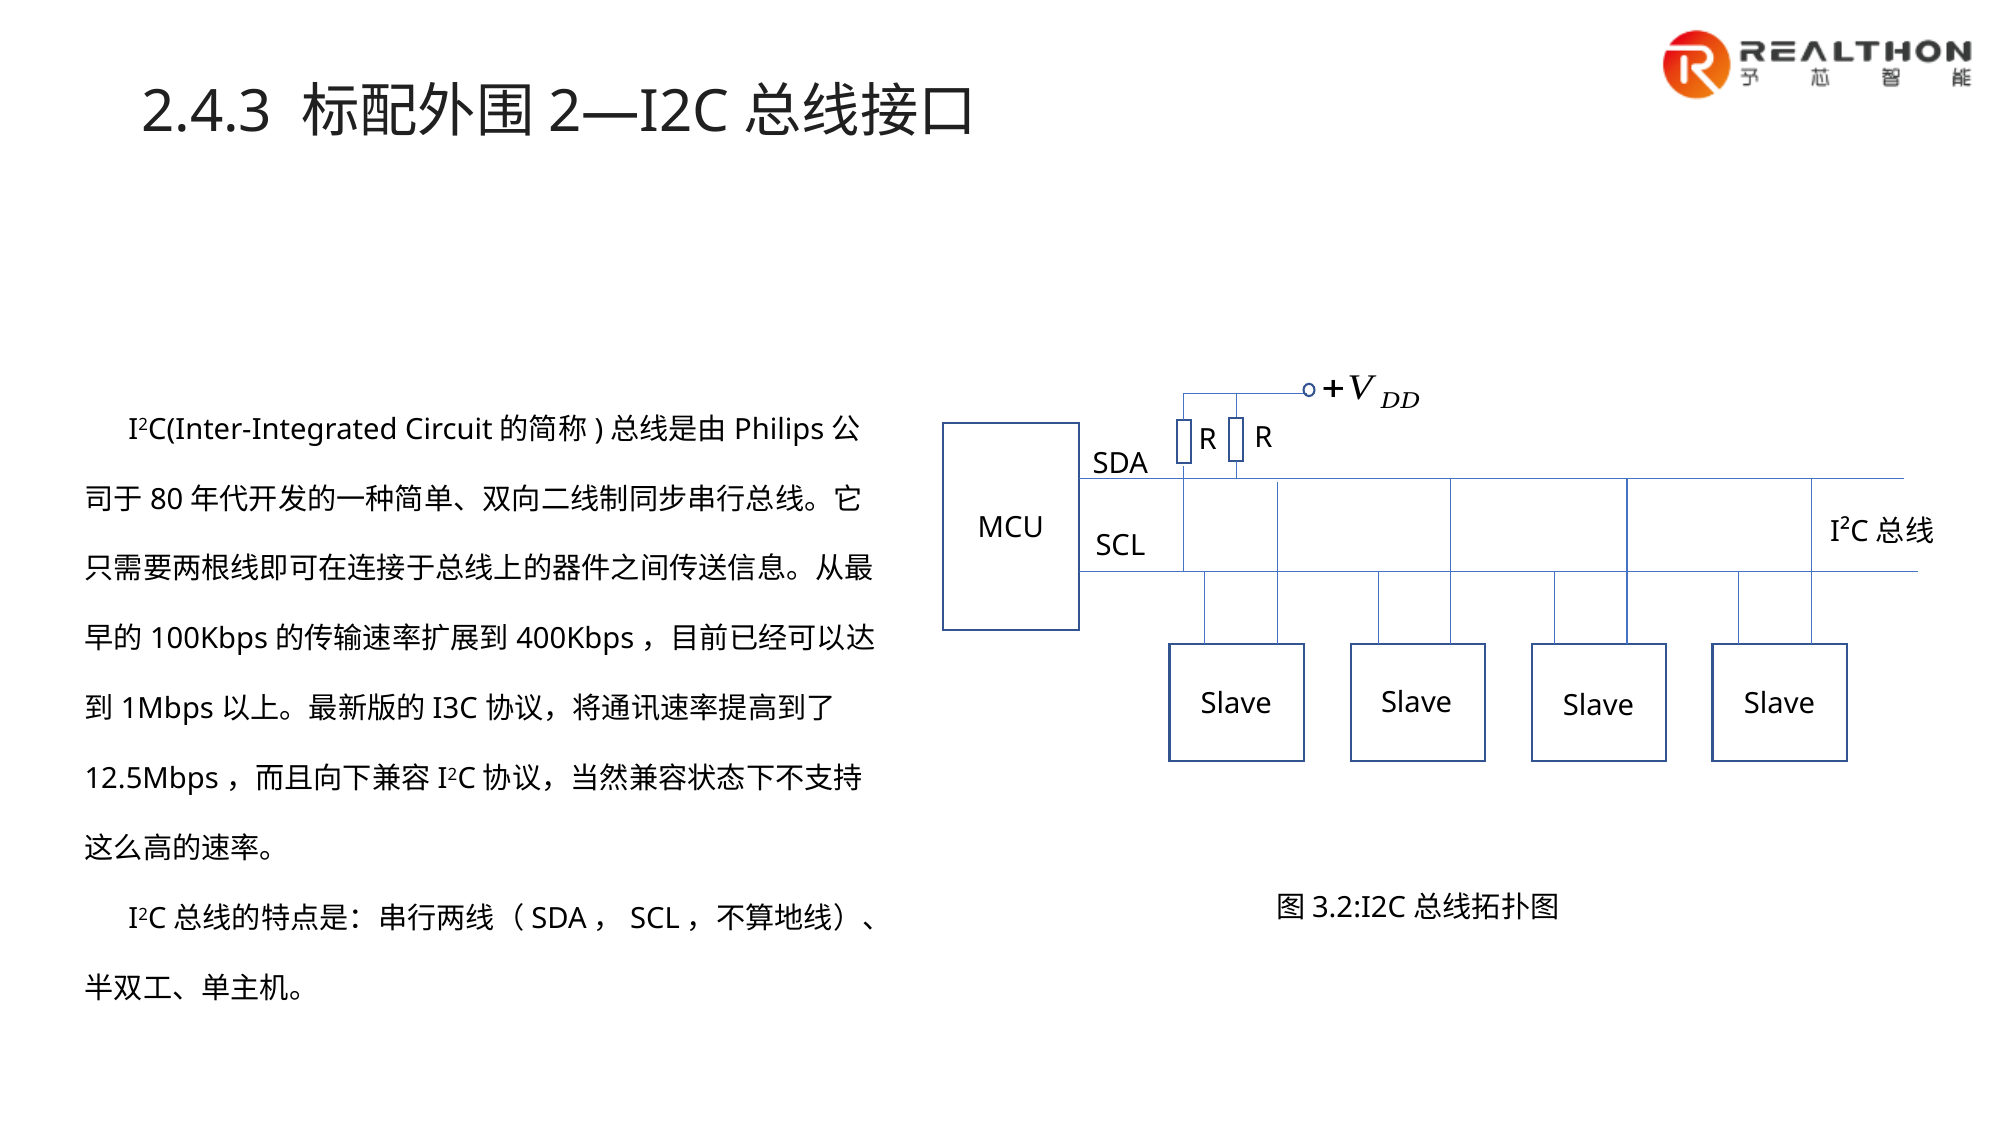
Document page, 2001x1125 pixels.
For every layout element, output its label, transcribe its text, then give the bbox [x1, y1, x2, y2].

list 2.4.3 标配外围2—I2C总线接口 [126, 56, 1103, 169]
text_box SDA [1067, 436, 1174, 487]
text_box 图3.2:I2C总线拓扑图 [1001, 880, 1835, 931]
text_box [1302, 382, 1316, 398]
text_box Slave [1183, 677, 1289, 727]
text_box MCU [958, 501, 1064, 551]
text_box Slave [1363, 676, 1470, 726]
text_box Slave [1545, 678, 1652, 729]
text_box I2C(Inter-Integrated Circuit的简称)总线是由Philips公司于80年代开发的一种简单、双向二线制同步串行总线。它只需要两根线即可在连接于总线上的器件之间传送信息。从最早的100Kbps的传输速率扩展到400Kbps，目前已经可以达到1Mbps以上。最新版的I3C协议，将通讯速率提高到了12.5Mbps，而且向下兼容I2C协议，当然兼容状态下不支持这么高的速率。 I2C总线的特点是：串行两线（SDA，SCL，不算地线）、半双工、单主机。 [69, 367, 904, 1012]
text_box [942, 422, 1080, 631]
text_box [1168, 643, 1305, 762]
text_box SCL [1067, 518, 1174, 569]
picture [1640, 0, 2000, 128]
text_box [1711, 643, 1848, 762]
text_box I²C总线 [1812, 504, 1953, 555]
text_box R [1154, 412, 1236, 463]
text_box R [1210, 411, 1317, 461]
text_box [1350, 643, 1486, 762]
text_box [1531, 643, 1667, 762]
